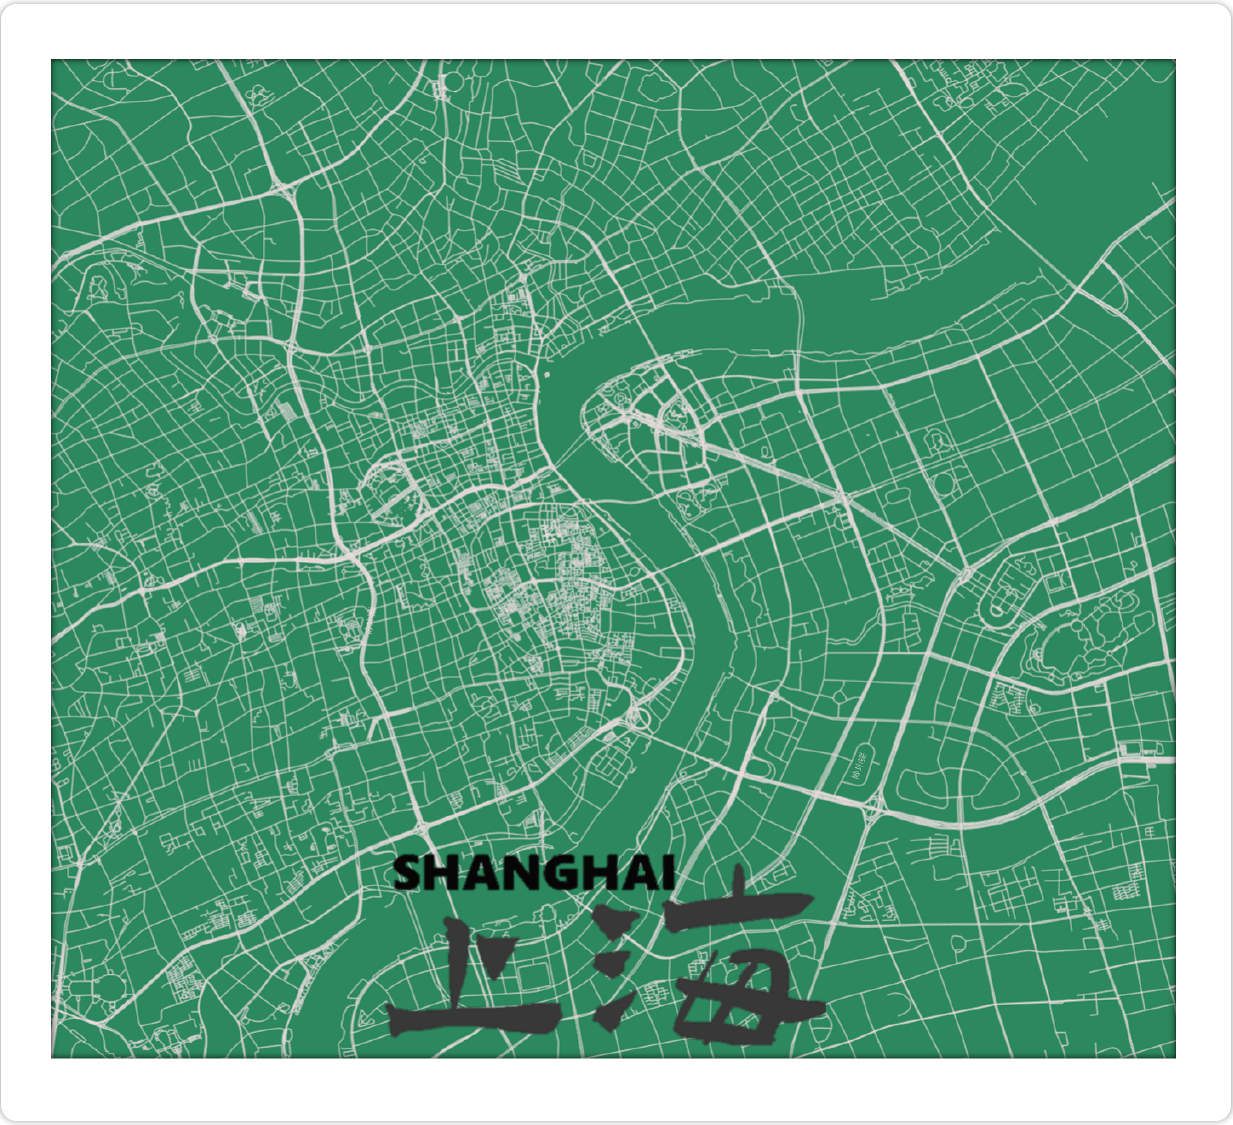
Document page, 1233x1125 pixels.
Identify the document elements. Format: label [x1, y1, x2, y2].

text_box [32, 35, 1201, 1090]
